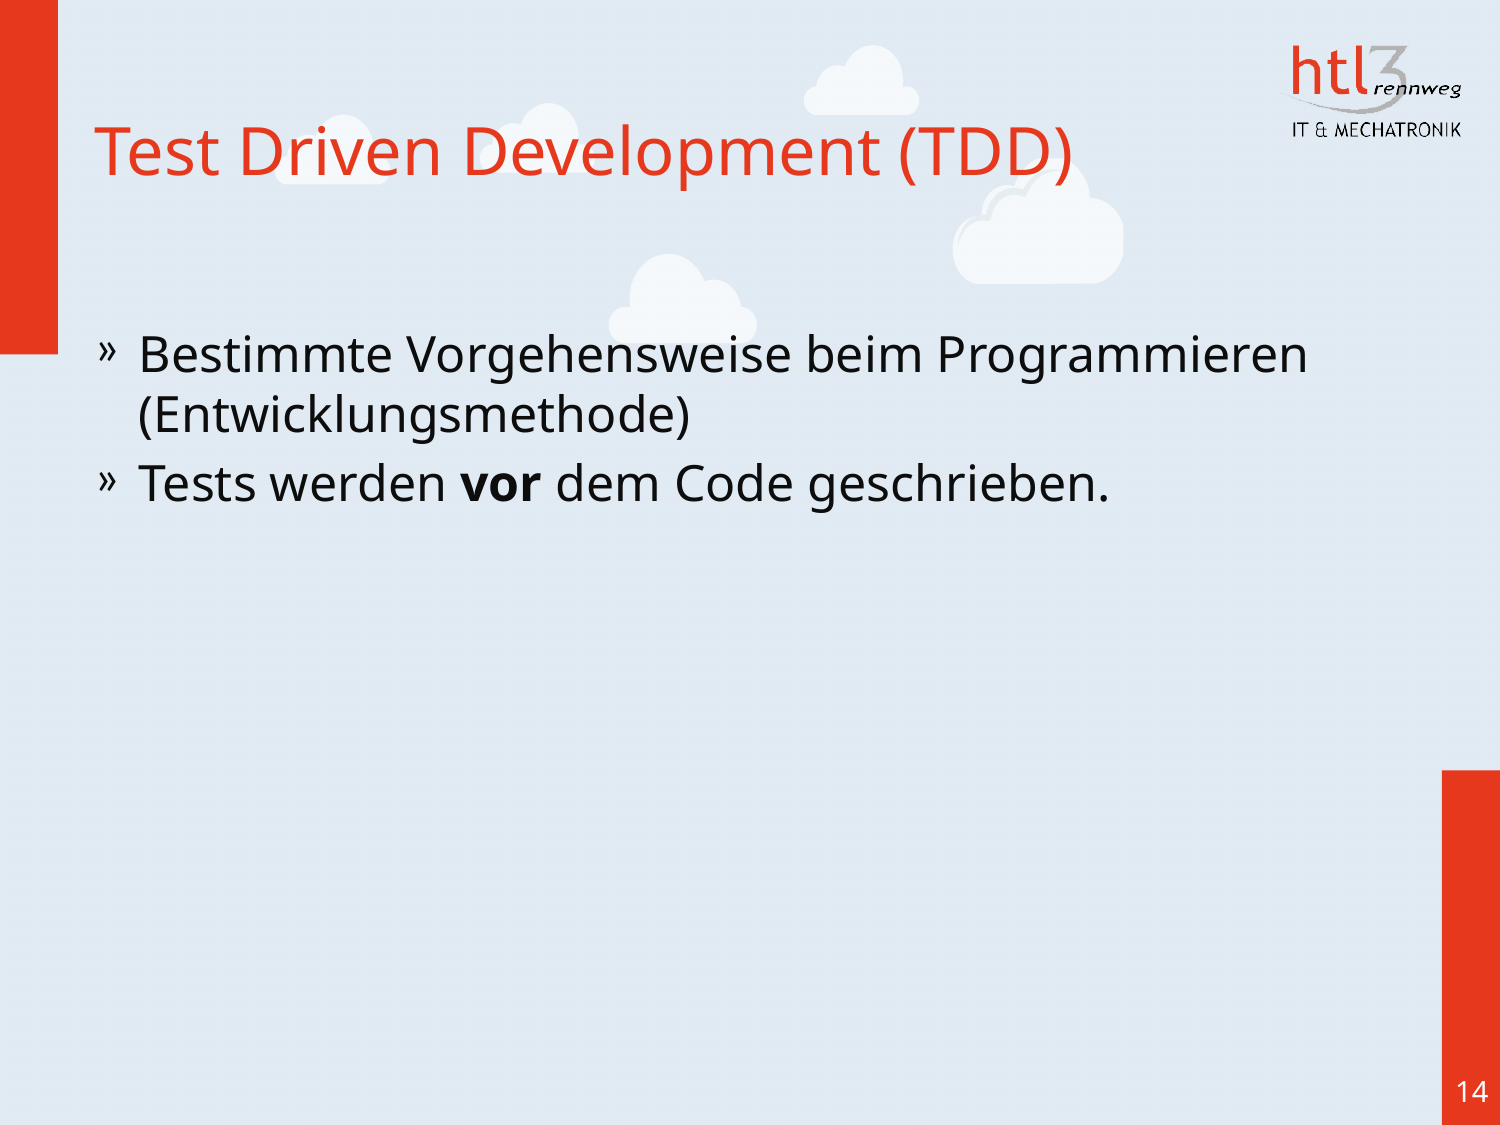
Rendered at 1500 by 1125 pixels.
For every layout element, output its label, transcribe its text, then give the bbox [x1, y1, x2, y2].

picture [0, 0, 1500, 1125]
title Test Driven Development (TDD) [79, 101, 1282, 197]
list Bestimmte Vorgehensweise beim Programmieren (Entwicklungsmethode) Tests werden vor dem Code geschrieben. [79, 314, 1459, 1034]
